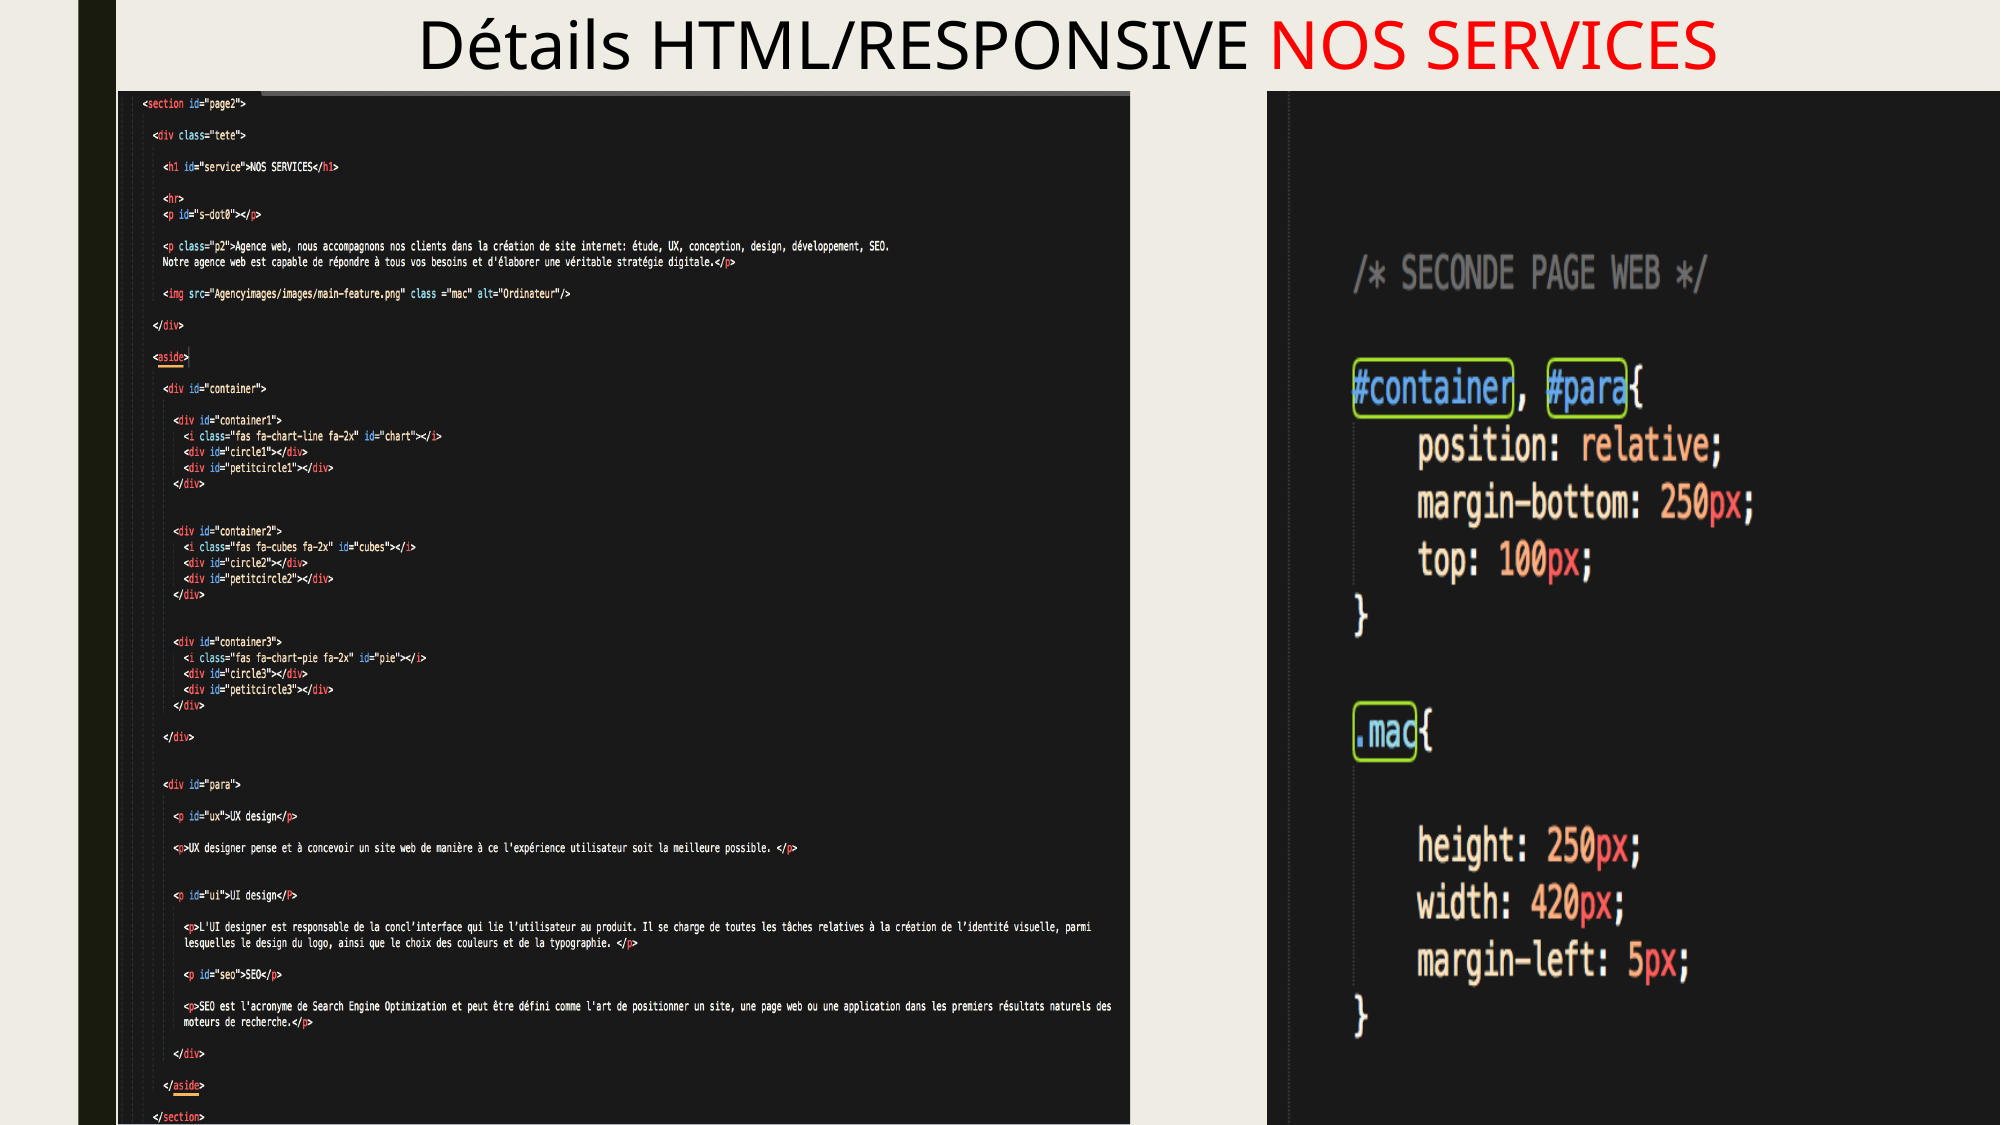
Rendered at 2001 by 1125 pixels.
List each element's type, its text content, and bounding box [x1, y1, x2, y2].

picture [1267, 91, 2000, 1125]
text_box Détails HTML/RESPONSIVE NOS SERVICES [330, 0, 1825, 91]
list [118, 91, 1130, 1125]
